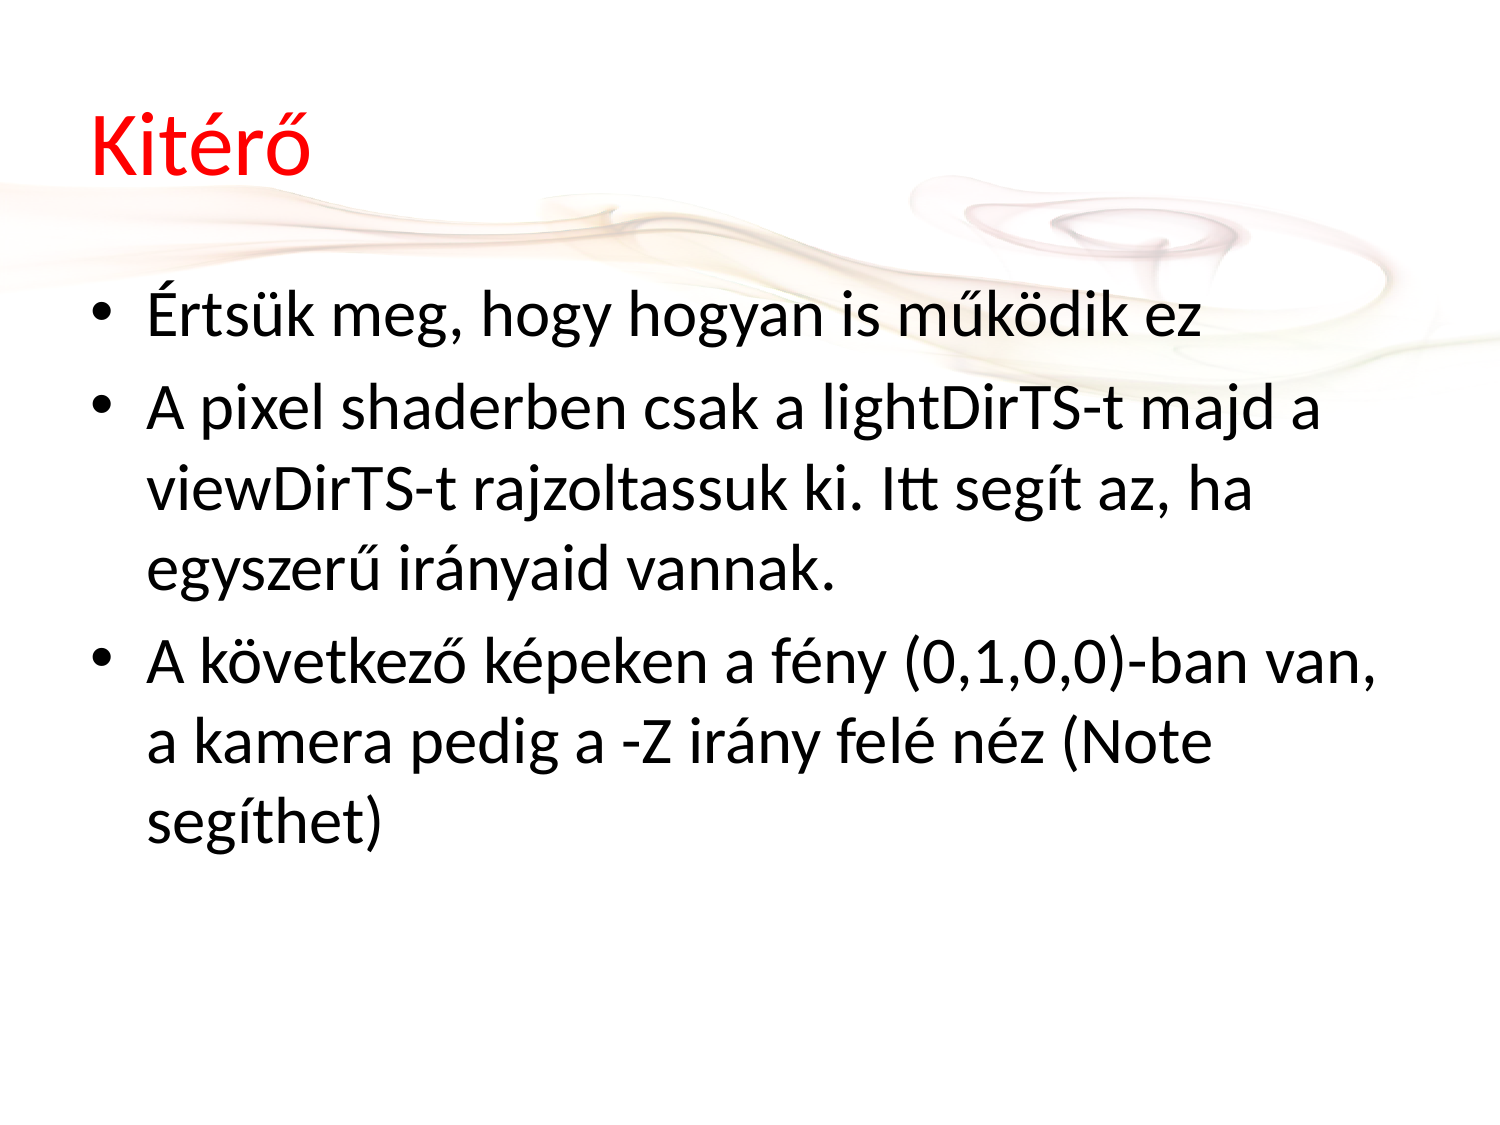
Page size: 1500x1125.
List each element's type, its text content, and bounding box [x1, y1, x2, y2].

title Kitérő [75, 45, 1425, 233]
list Értsük meg, hogy hogyan is működik ez A pixel shaderben csak a lightDirTS-t majd a viewDirTS-t rajzoltassuk ki. Itt segít az, ha egyszerű irányaid vannak. A következő képeken a fény (0,1,0,0)-ban van, a kamera pedig a -Z irány felé néz (Note segíthet) [75, 262, 1425, 1100]
